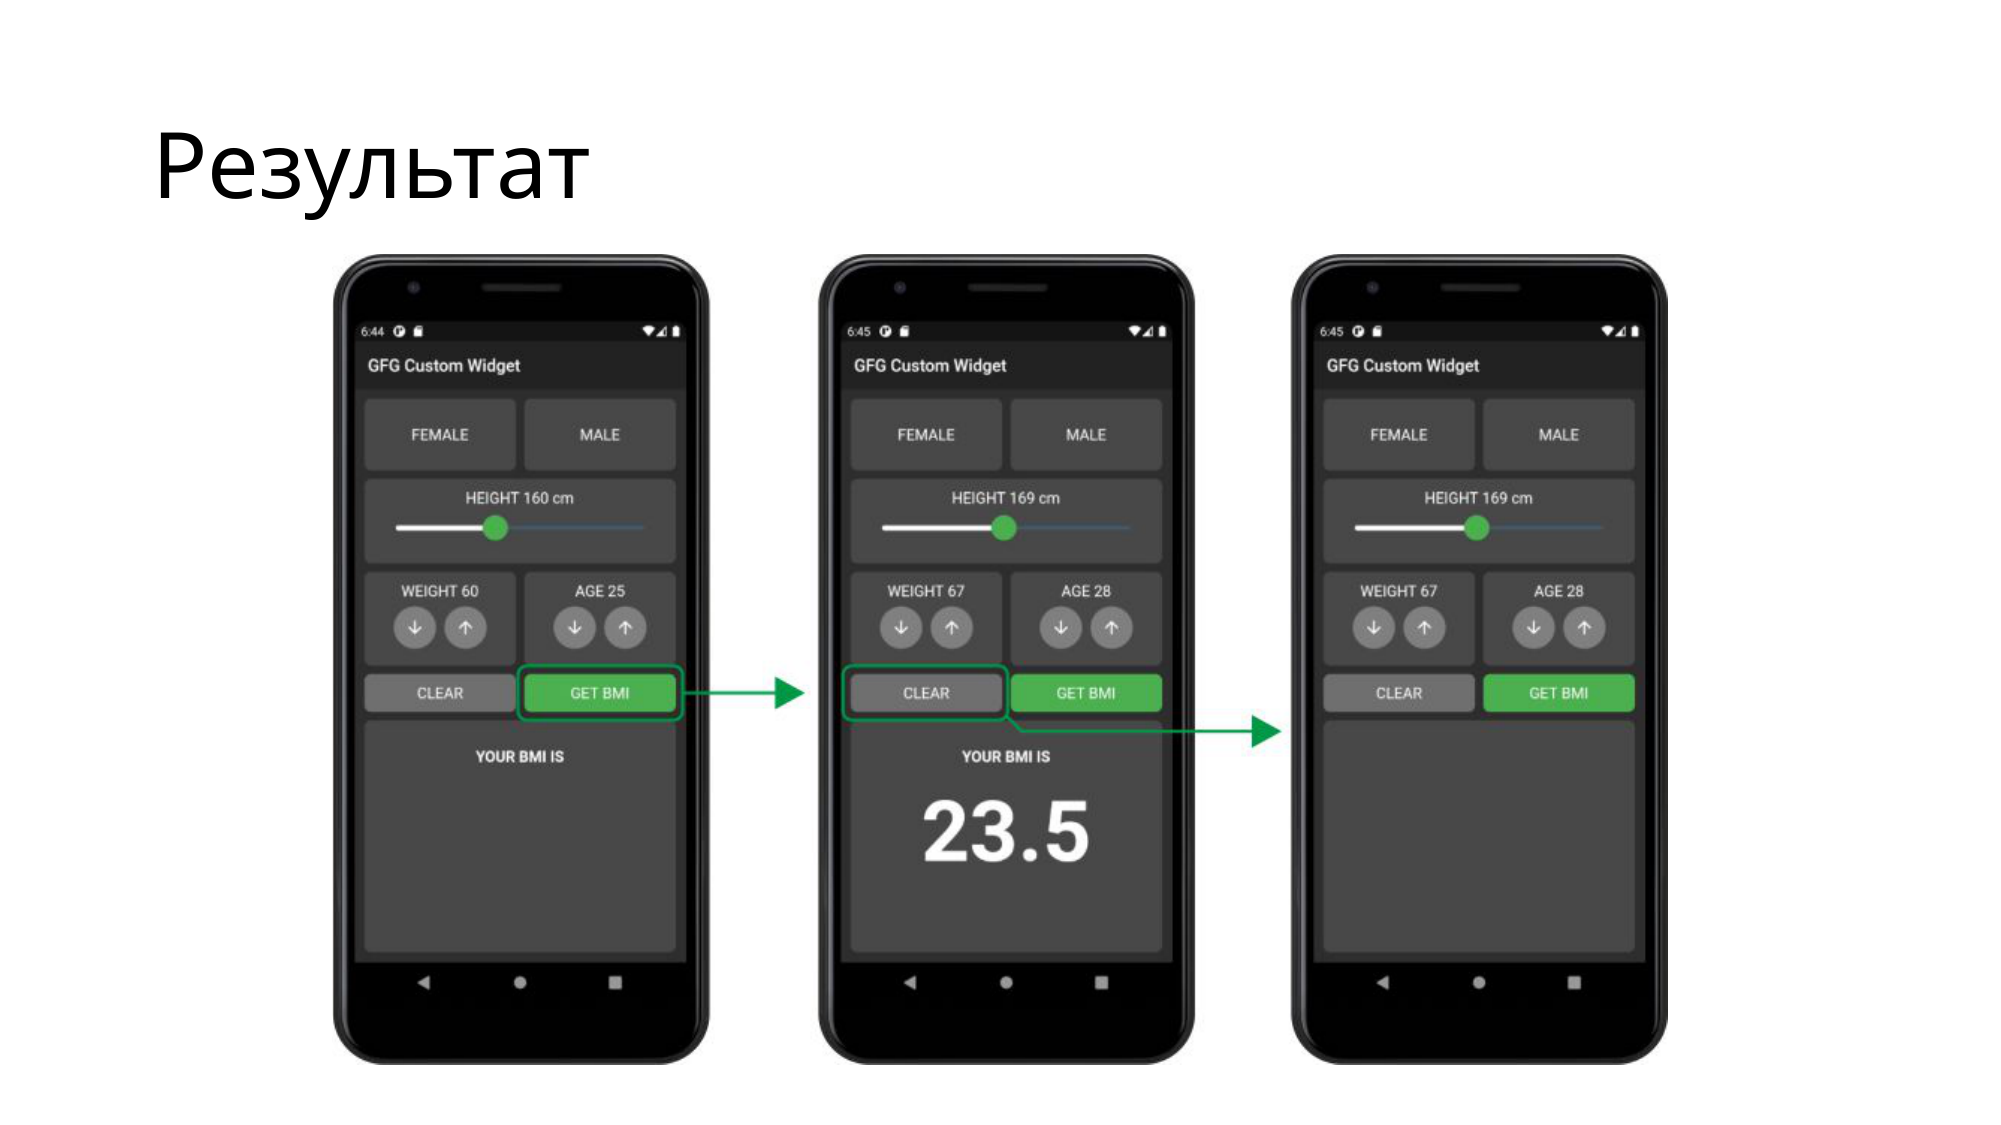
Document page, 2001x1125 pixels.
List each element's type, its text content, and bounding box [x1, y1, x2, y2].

title Результат [137, 59, 1863, 278]
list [332, 254, 1668, 1066]
